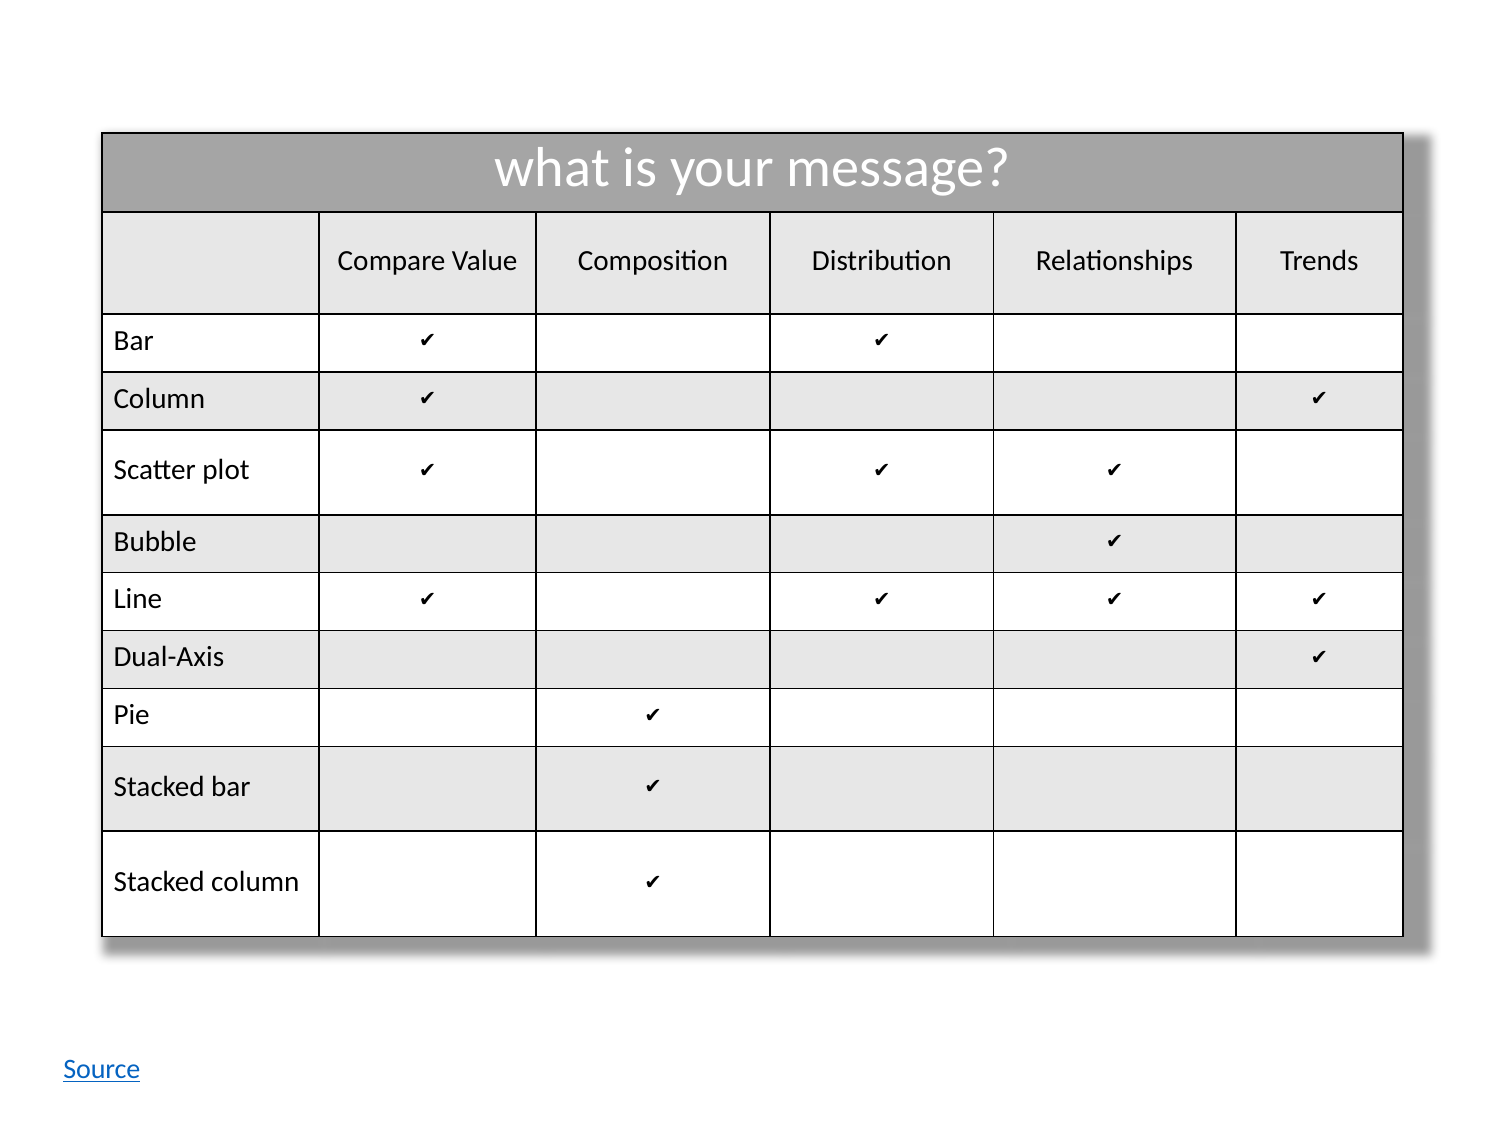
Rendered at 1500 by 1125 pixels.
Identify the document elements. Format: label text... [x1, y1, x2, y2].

table_cell Composition [537, 213, 769, 313]
table_cell ✔ [320, 431, 535, 514]
table_cell [1237, 747, 1402, 830]
table_cell ✔ [771, 315, 993, 371]
table_cell [537, 516, 769, 572]
table_cell [537, 573, 769, 630]
table_cell [994, 689, 1235, 746]
table_cell Column [103, 373, 318, 429]
table_cell [537, 431, 769, 514]
table_cell ✔ [771, 431, 993, 514]
table_cell ✔ [537, 747, 769, 830]
table_cell Stacked column [103, 832, 318, 936]
table_cell Bubble [103, 516, 318, 572]
table_cell [1237, 431, 1402, 514]
table_header what is your message? [103, 134, 1402, 211]
table_cell [994, 631, 1235, 688]
table_cell ✔ [1237, 573, 1402, 630]
table_cell [771, 689, 993, 746]
table_cell Relationships [994, 213, 1235, 313]
table_cell [771, 516, 993, 572]
table_cell [320, 832, 535, 936]
table_cell ✔ [994, 516, 1235, 572]
table_cell Trends [1237, 213, 1402, 313]
table_cell Dual-Axis [103, 631, 318, 688]
table_cell [994, 747, 1235, 830]
table_cell ✔ [320, 573, 535, 630]
table_cell Line [103, 573, 318, 630]
table_cell Stacked bar [103, 747, 318, 830]
table_cell ✔ [994, 573, 1235, 630]
table_cell Scatter plot [103, 431, 318, 514]
table_cell [994, 315, 1235, 371]
table_cell [1237, 832, 1402, 936]
table_cell ✔ [1237, 631, 1402, 688]
table_cell [771, 631, 993, 688]
table_cell [537, 315, 769, 371]
table_cell ✔ [994, 431, 1235, 514]
table_cell ✔ [320, 373, 535, 429]
table_cell ✔ [771, 573, 993, 630]
table_cell [1237, 516, 1402, 572]
table_cell [994, 832, 1235, 936]
table_cell ✔ [537, 689, 769, 746]
table_cell [994, 373, 1235, 429]
table_cell Bar [103, 315, 318, 371]
table_cell [320, 689, 535, 746]
table_cell [320, 747, 535, 830]
table_cell ✔ [537, 832, 769, 936]
table_cell [320, 516, 535, 572]
table_cell [771, 373, 993, 429]
text_box Source [48, 1043, 156, 1092]
table_cell [1237, 689, 1402, 746]
table_cell [771, 832, 993, 936]
table_cell [1237, 315, 1402, 371]
table_cell [537, 373, 769, 429]
table_cell [537, 631, 769, 688]
table_cell Distribution [771, 213, 993, 313]
table_cell [320, 631, 535, 688]
table_cell [771, 747, 993, 830]
table_cell Compare Value [320, 213, 535, 313]
table_cell Pie [103, 689, 318, 746]
table_cell ✔ [1237, 373, 1402, 429]
table_cell ✔ [320, 315, 535, 371]
table_cell [103, 213, 318, 313]
